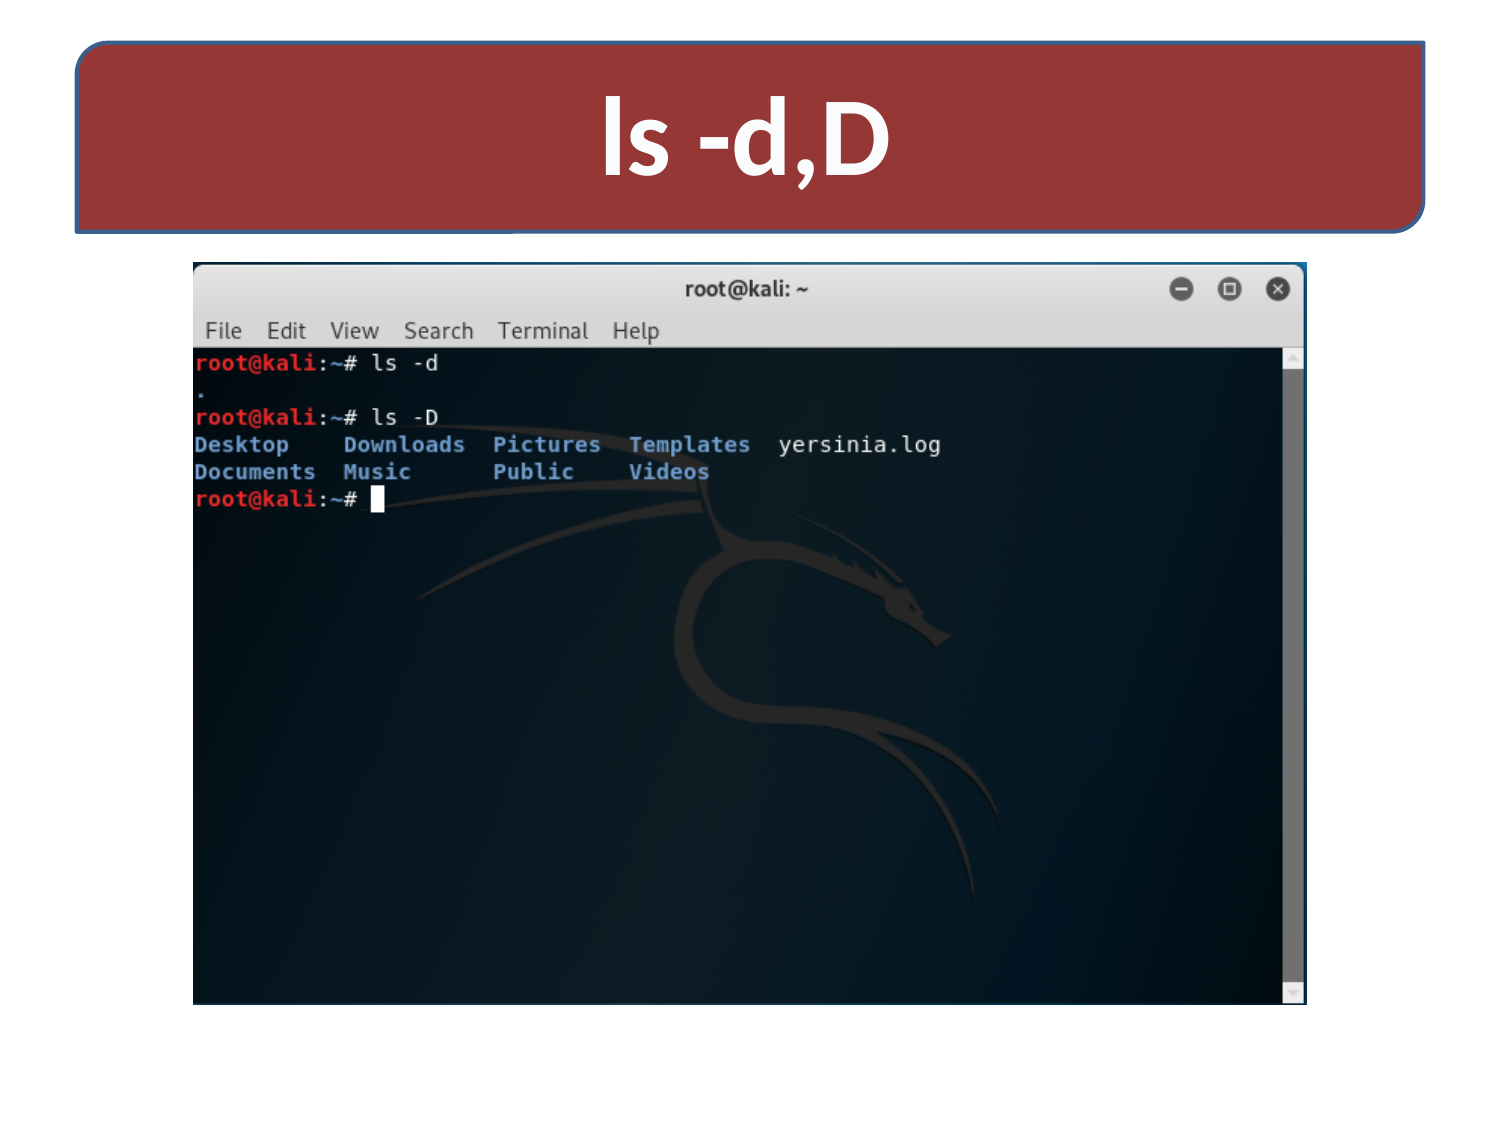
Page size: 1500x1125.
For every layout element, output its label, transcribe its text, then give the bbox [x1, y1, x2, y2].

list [192, 262, 1307, 1006]
text_box ls -d,D [584, 55, 908, 206]
text_box [74, 40, 1426, 234]
